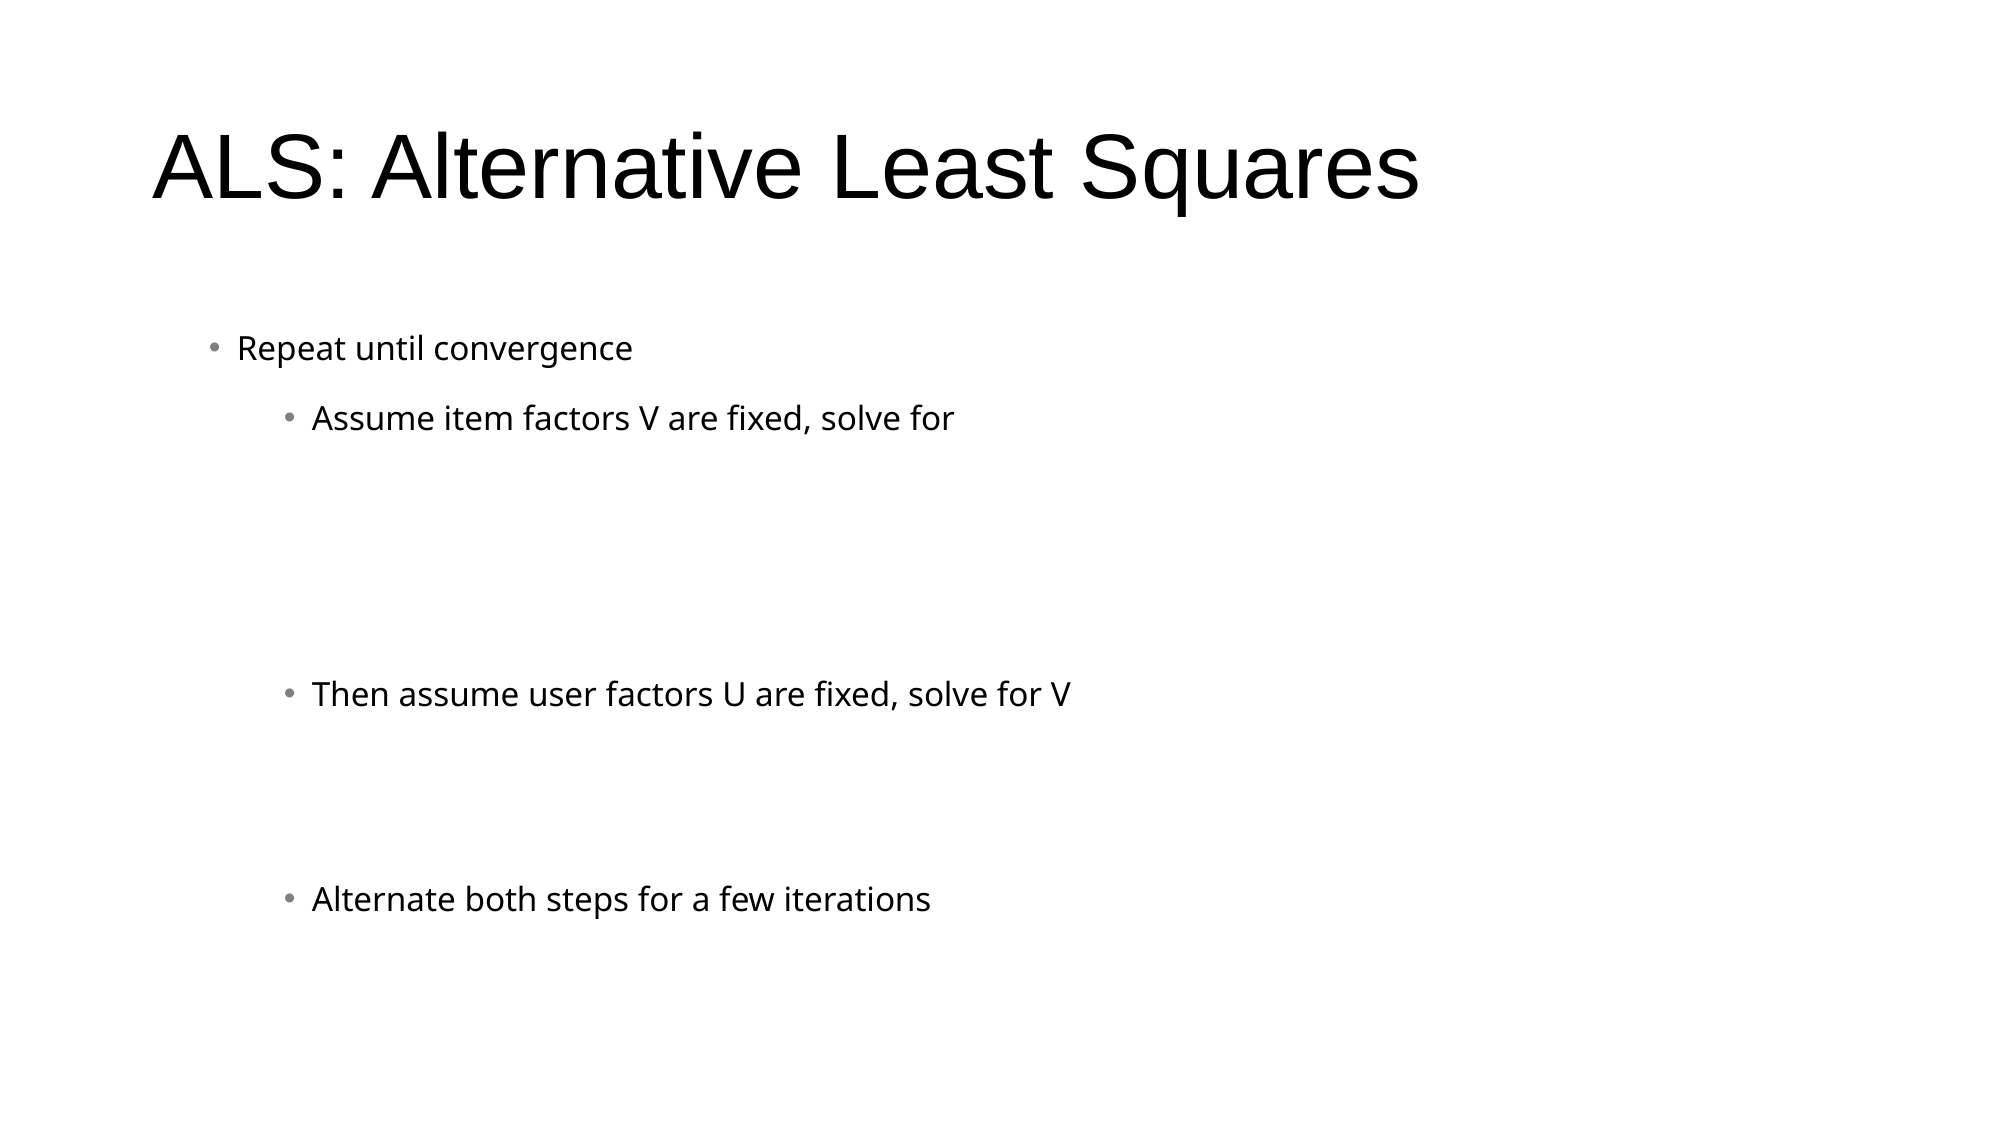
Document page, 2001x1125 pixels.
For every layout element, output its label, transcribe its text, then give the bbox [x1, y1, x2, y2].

title ALS: Alternative Least Squares [137, 59, 1863, 278]
